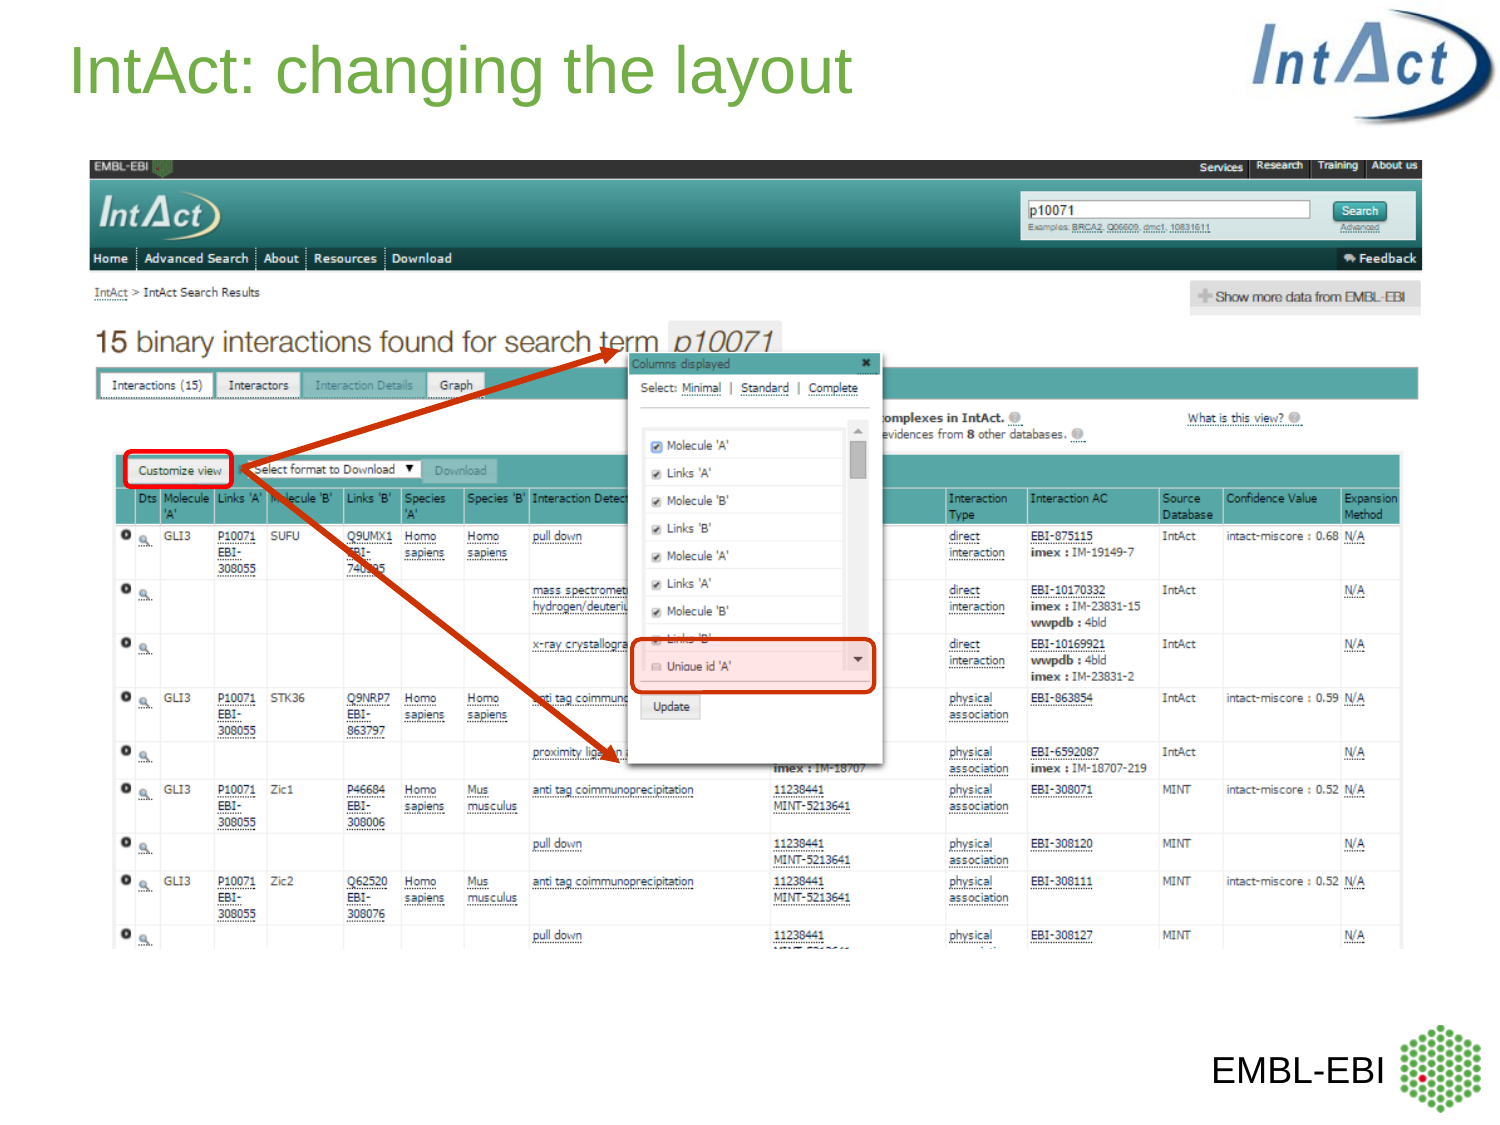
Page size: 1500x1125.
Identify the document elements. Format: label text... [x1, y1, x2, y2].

picture [89, 160, 1423, 949]
text_box IntAct: changing the layout [53, 19, 1240, 115]
picture [1396, 1025, 1481, 1113]
picture [1245, 0, 1500, 130]
